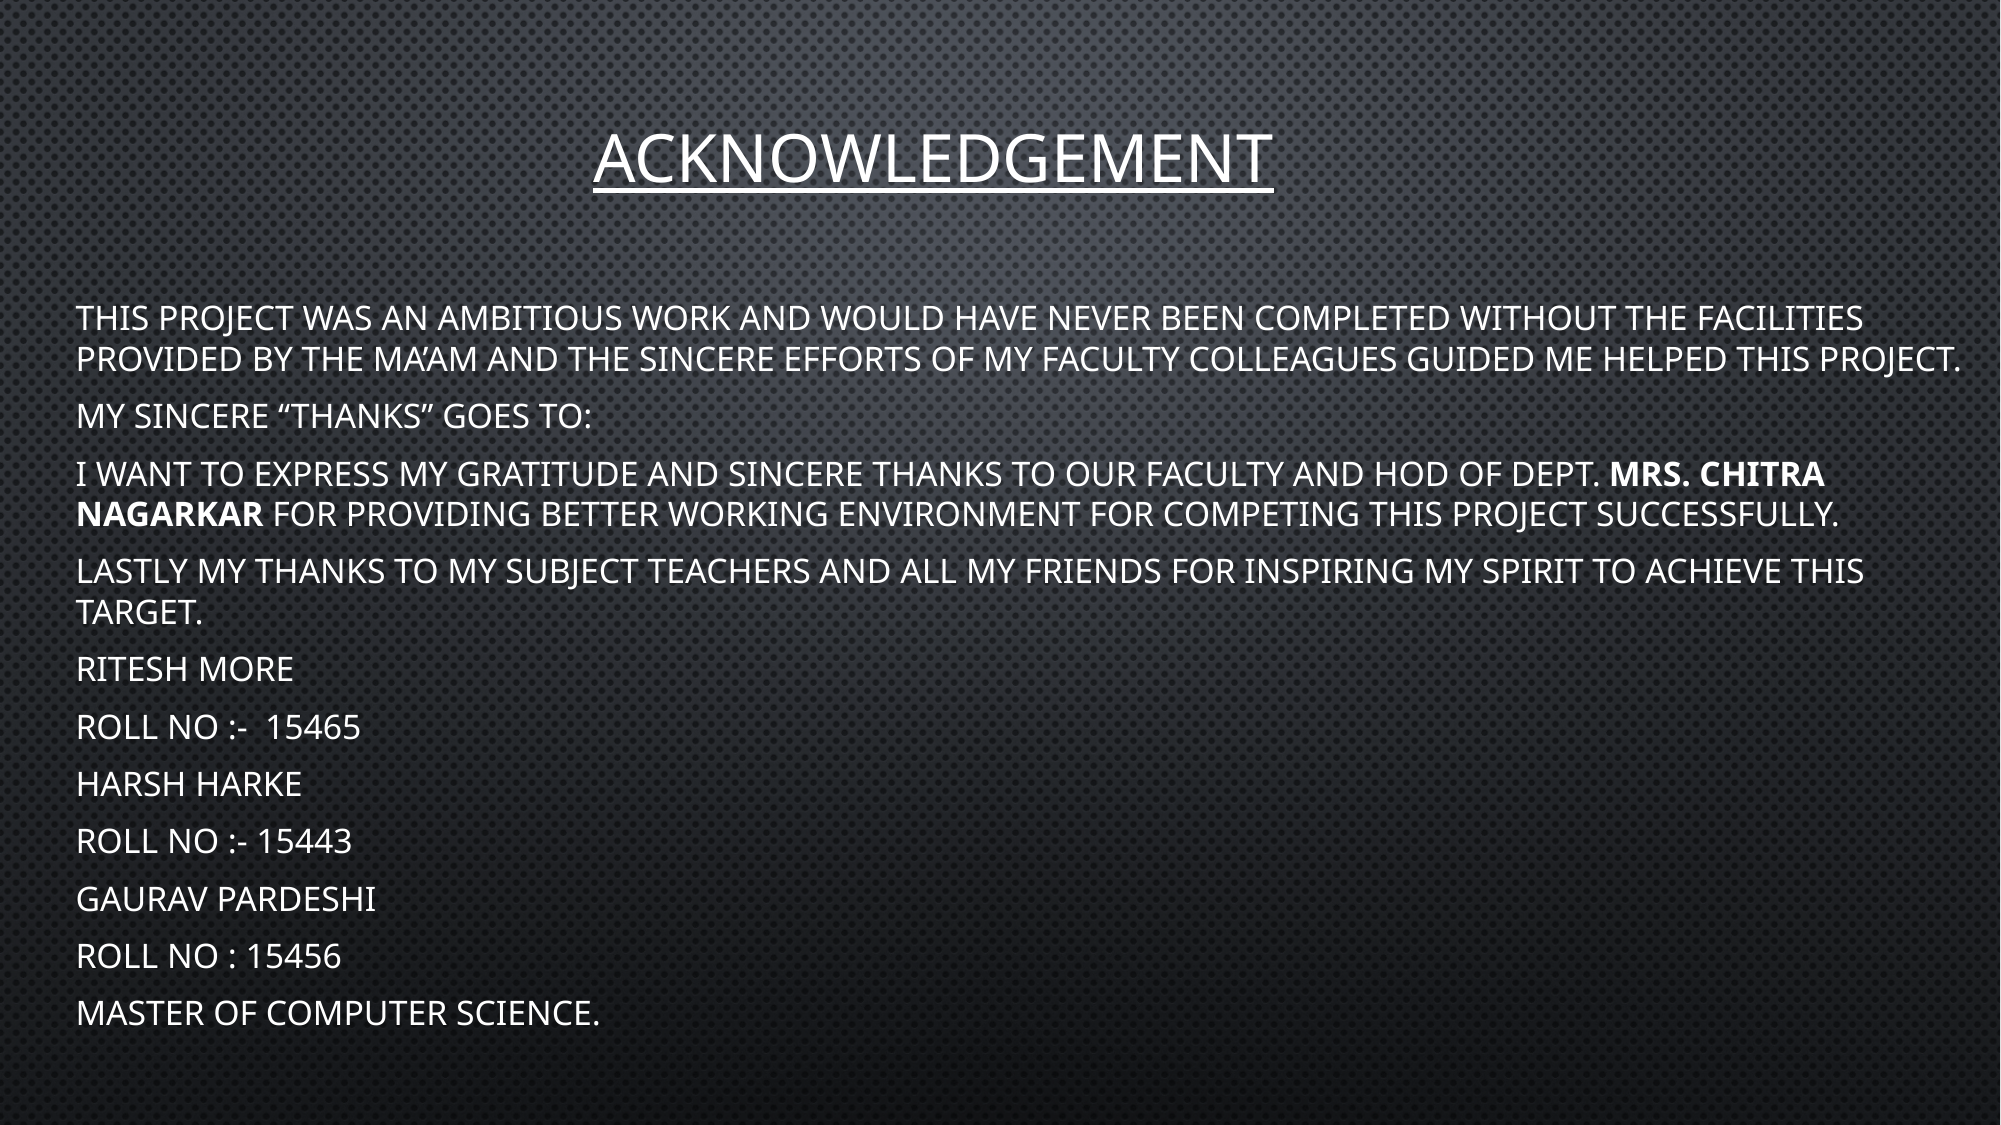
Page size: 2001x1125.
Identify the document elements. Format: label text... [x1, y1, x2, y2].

list This project was an ambitious work and would have never been completed without the facilities provided by the ma’am and the sincere efforts of my faculty colleagues guided me helped this project. My sincere “THANKS” goes to: I want to express my gratitude and sincere thanks to our Faculty and HOD of dept. Mrs. Chitra Nagarkar for providing better working environment for competing this project successfully. Lastly my thanks to my subject teachers and all my friends for inspiring my spirit to achieve this target. Ritesh More Roll no :- 15465 Harsh Harke Roll no :- 15443 Gaurav Pardeshi Roll No : 15456 Master of Computer Science. [60, 232, 2000, 1085]
title Acknowledgement [578, 0, 2000, 232]
